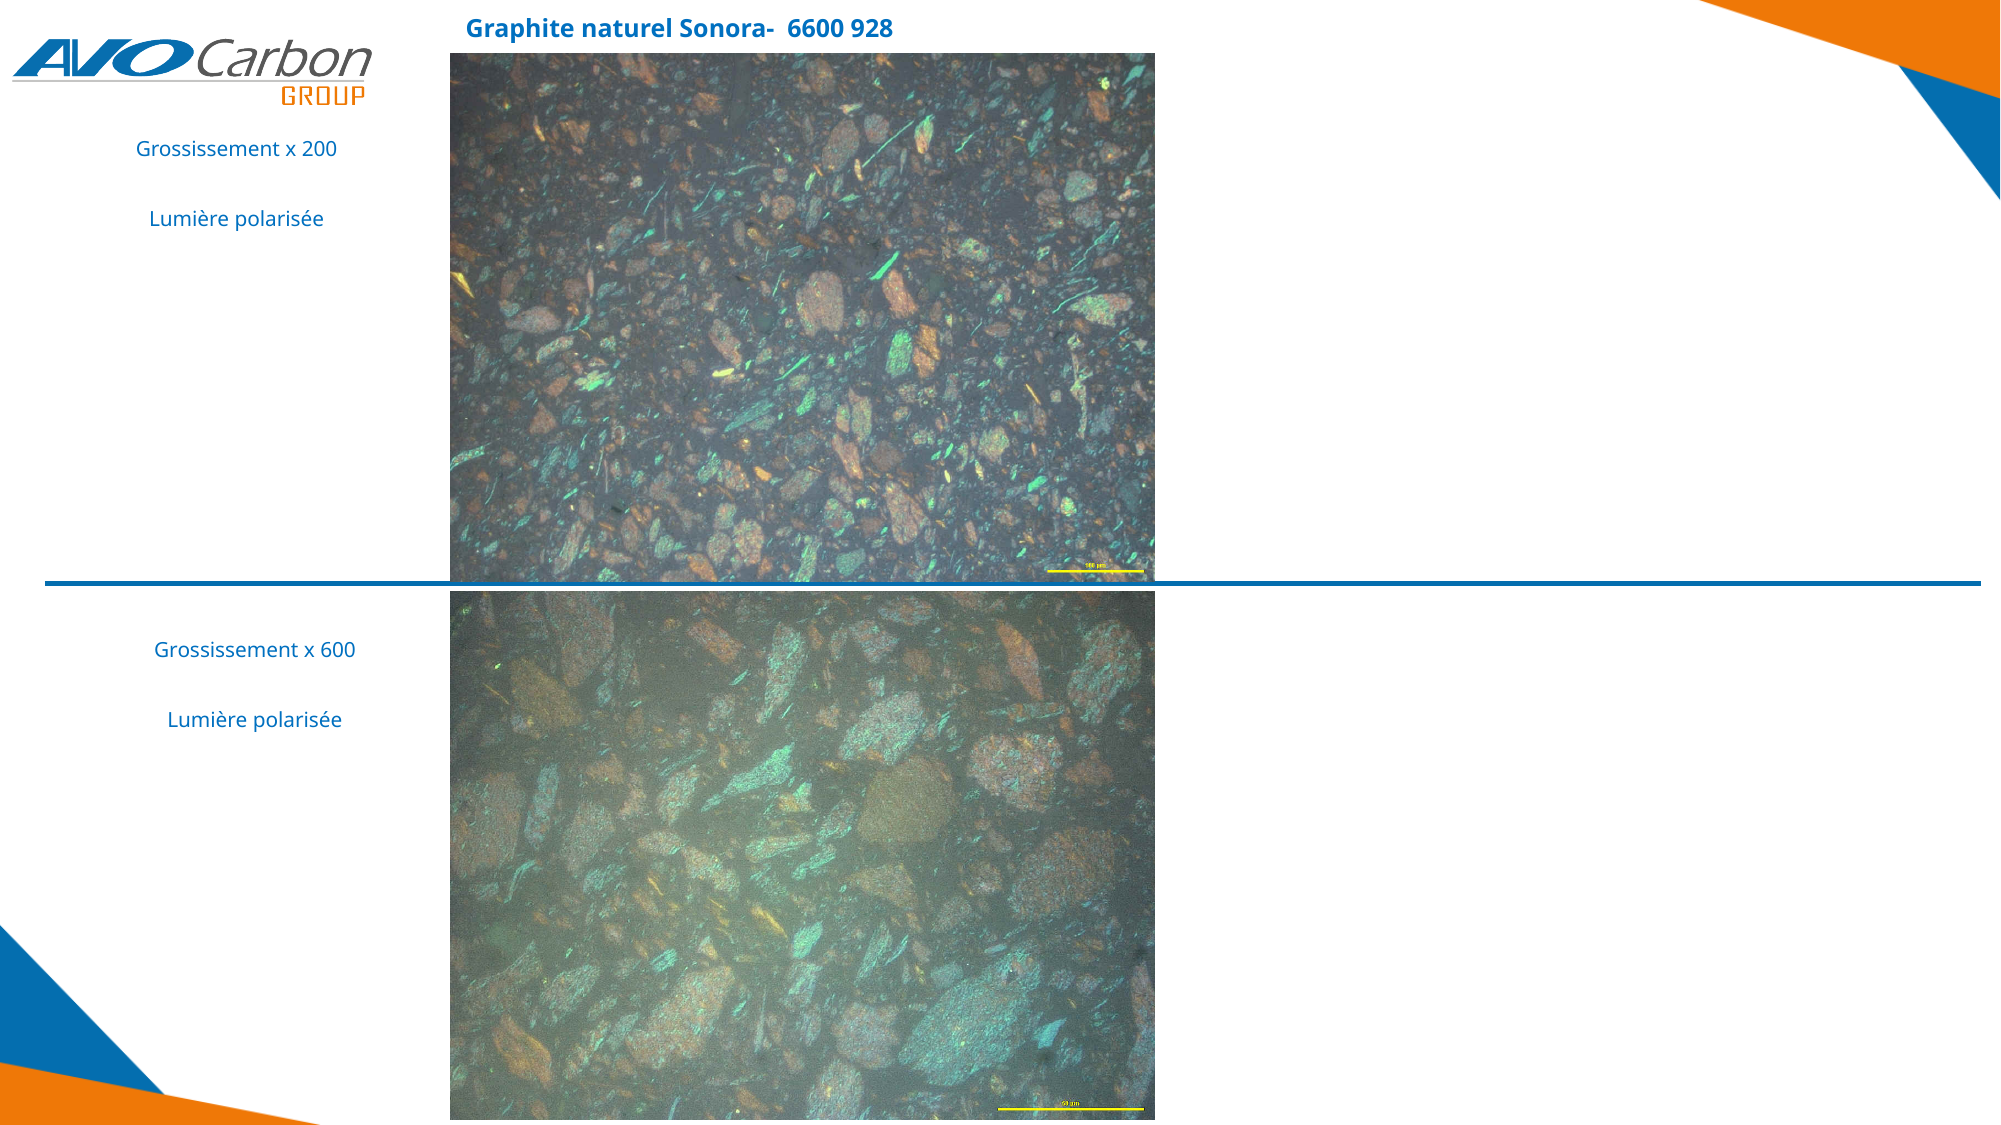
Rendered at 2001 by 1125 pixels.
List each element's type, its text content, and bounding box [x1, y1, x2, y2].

picture [0, 0, 2001, 1125]
text_box Grossissement x 600 Lumière polarisée [106, 591, 404, 740]
text_box Grossissement x 200 Lumière polarisée [87, 90, 386, 239]
text_box Graphite naturel Sonora- 6600 928 [450, 5, 1091, 51]
